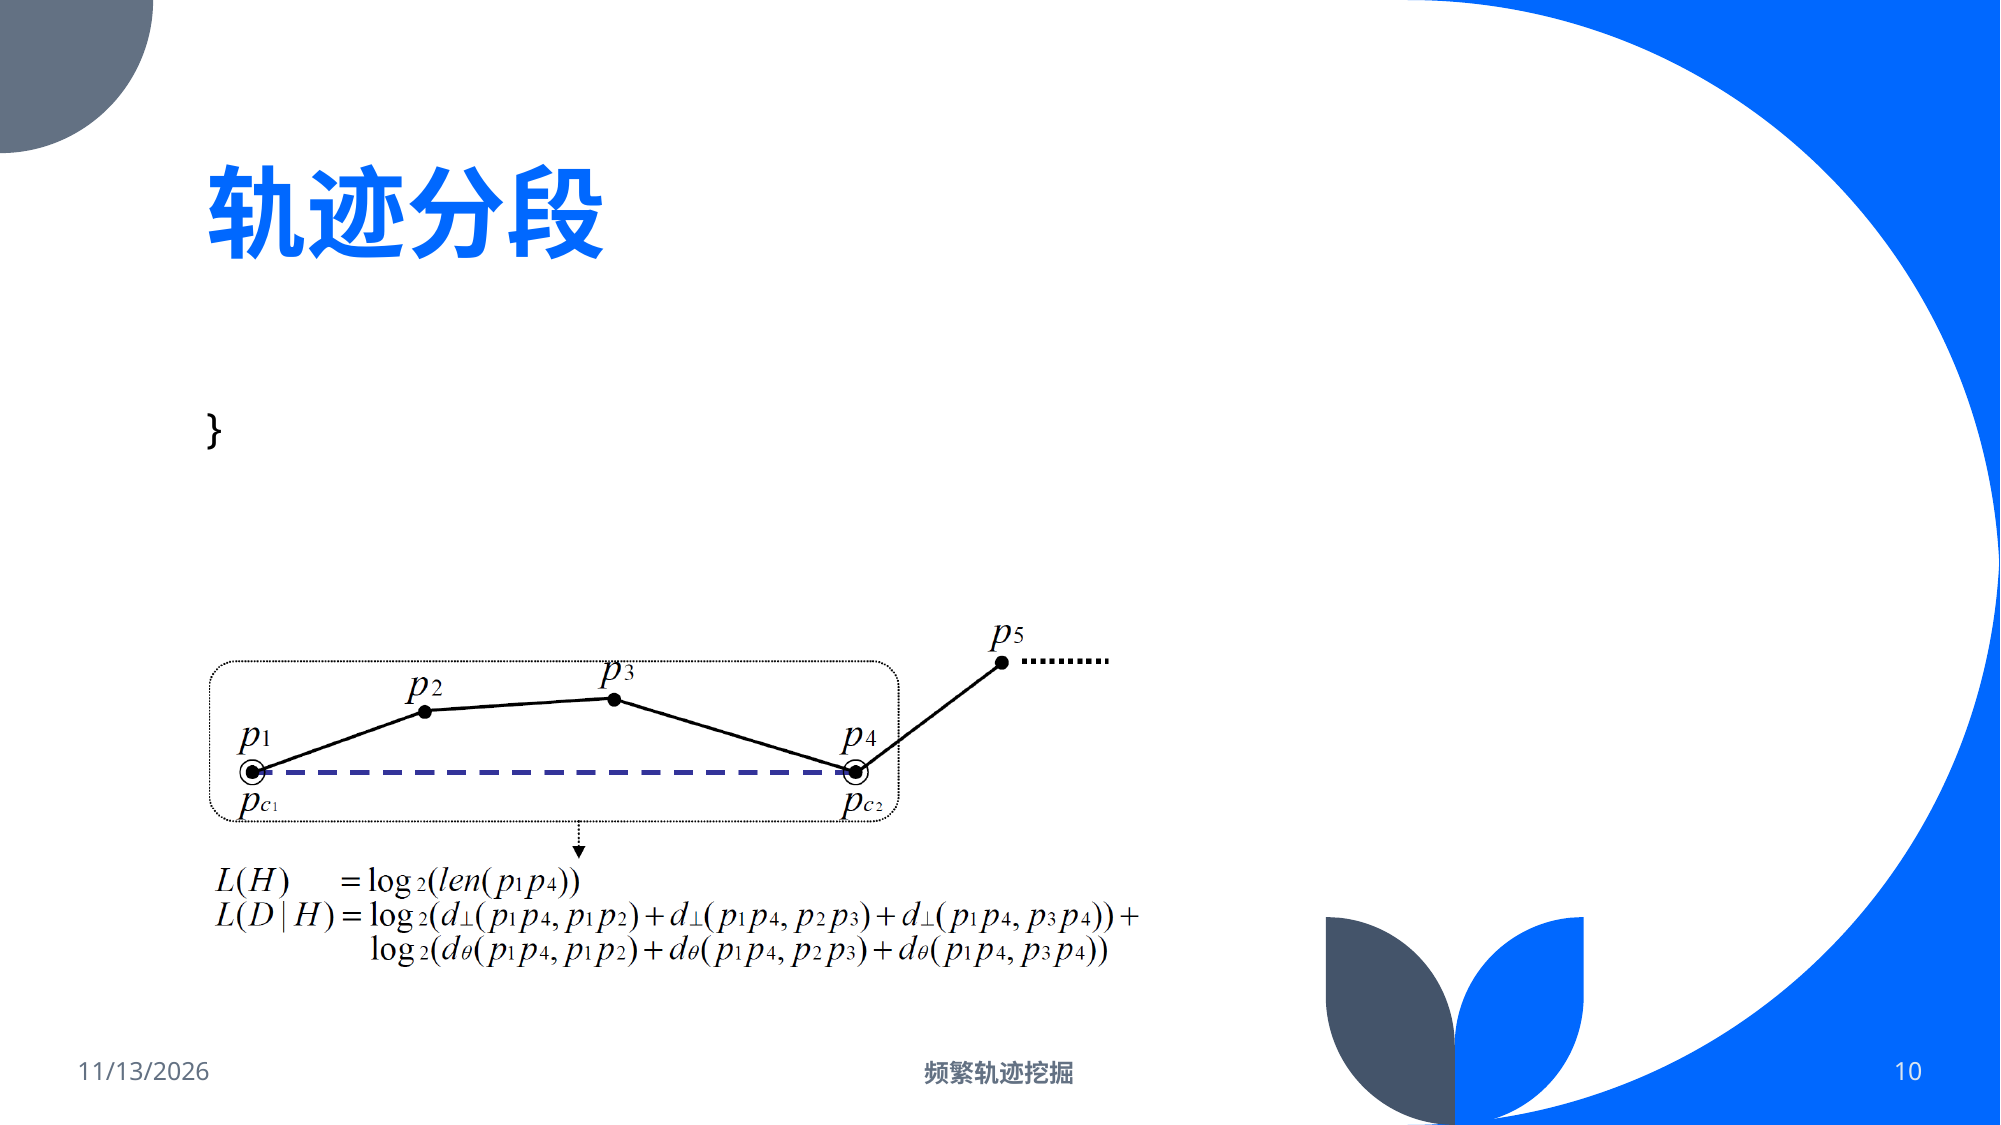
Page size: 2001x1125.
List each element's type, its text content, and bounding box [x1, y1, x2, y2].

footer 频繁轨迹挖掘 [662, 1042, 1338, 1103]
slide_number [62, 1042, 513, 1103]
title 轨迹分段 [191, 62, 1796, 280]
slide_number 10 [1665, 1042, 1938, 1103]
picture [153, 581, 1172, 991]
